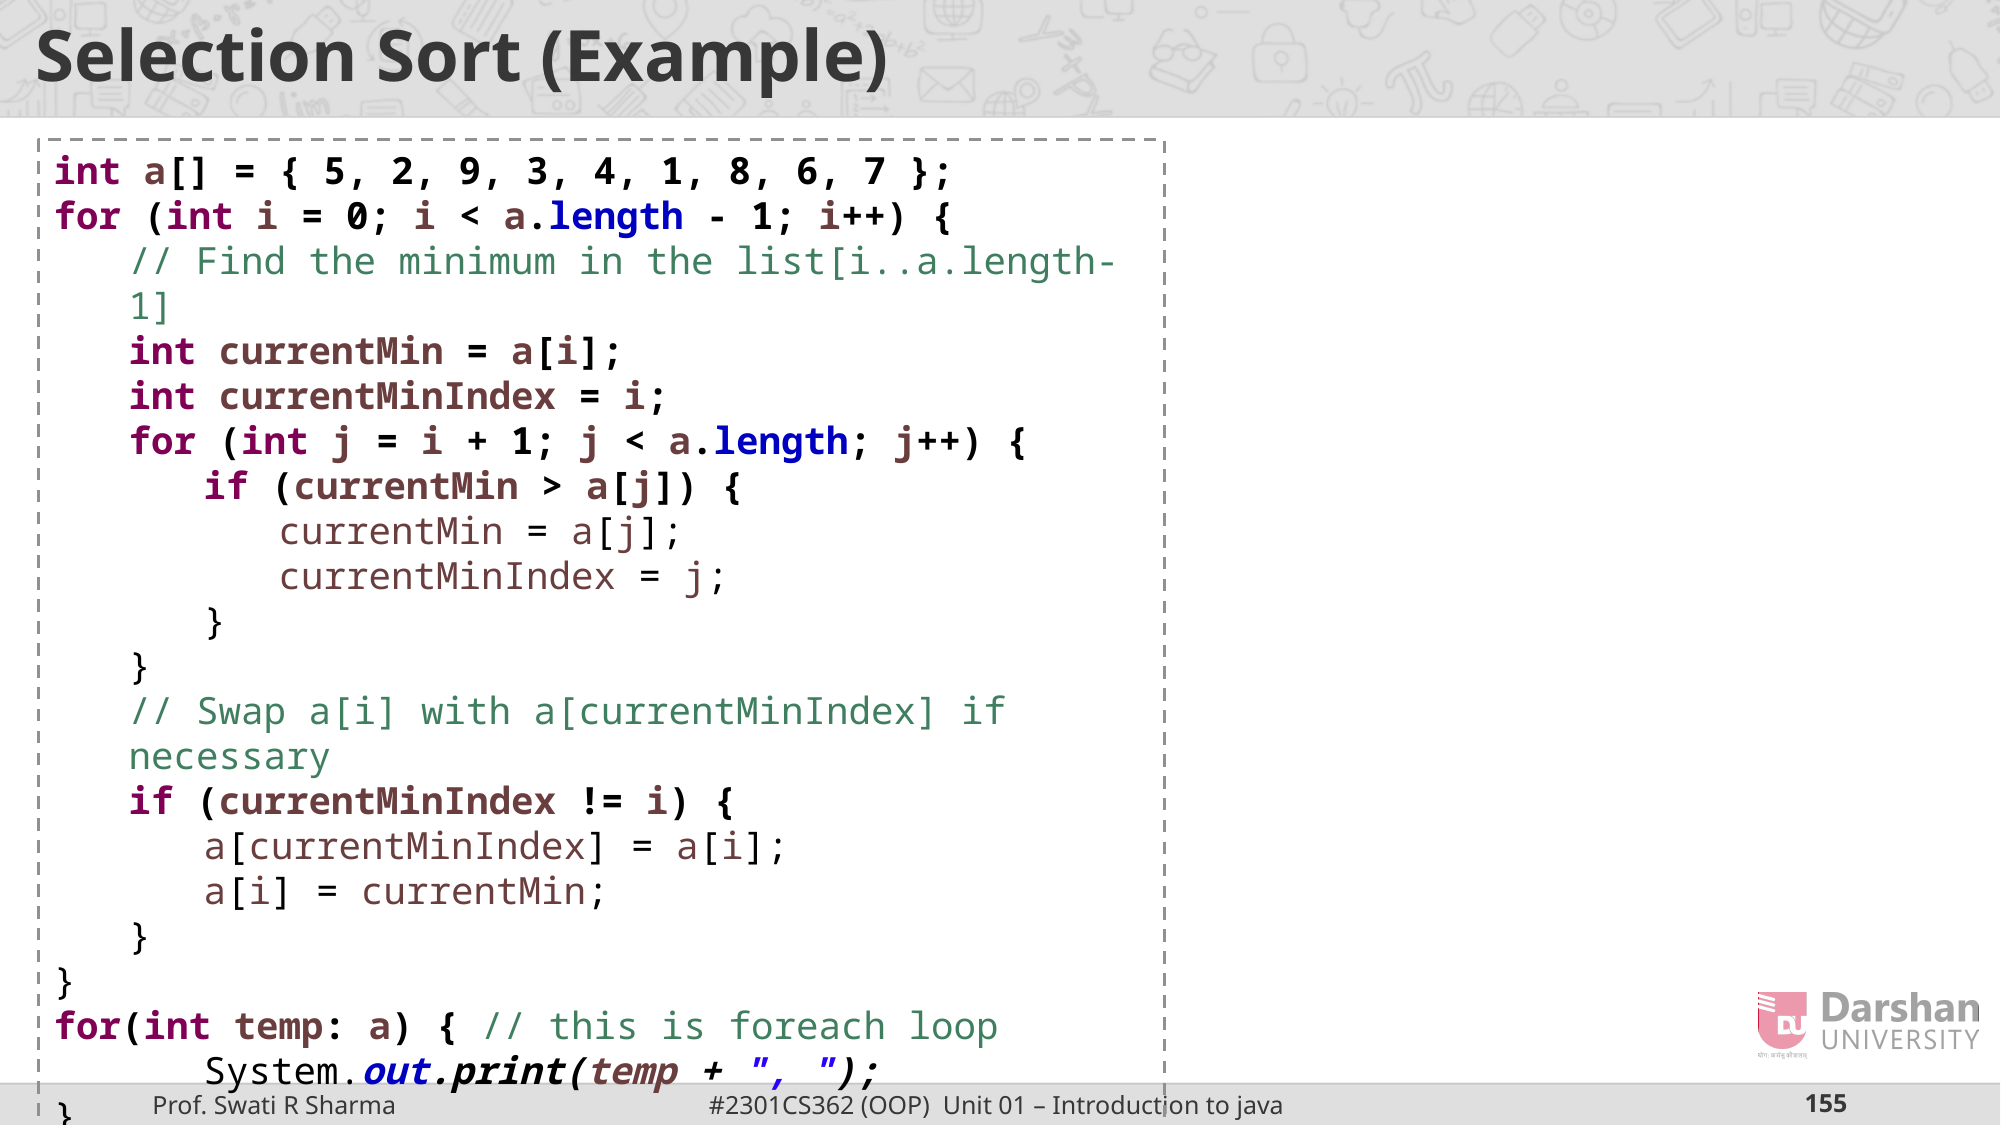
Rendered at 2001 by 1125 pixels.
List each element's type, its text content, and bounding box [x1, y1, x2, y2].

title Selection Sort (Example) [0, 0, 2000, 117]
table_cell a < b [1758, 992, 1979, 1059]
text_box int a[] = { 5, 2, 9, 3, 4, 1, 8, 6, 7 }; for (int i = 0; i < a.length - 1; i++) { // Find the minimum in the list[i..a.length-1] int currentMin = a[i]; int currentMinIndex = i; for (int j = i + 1; j < a.length; j++) { if (currentMin > a[j]) { currentMin = a[j]; currentMinIndex = j; } } // Swap a[i] with a[currentMinIndex] if necessary if (currentMinIndex != i) { a[currentMinIndex] = a[i]; a[i] = currentMin; } } for(int temp: a) { // this is foreach loop System.out.print(temp + ", "); } [38, 139, 1165, 1125]
